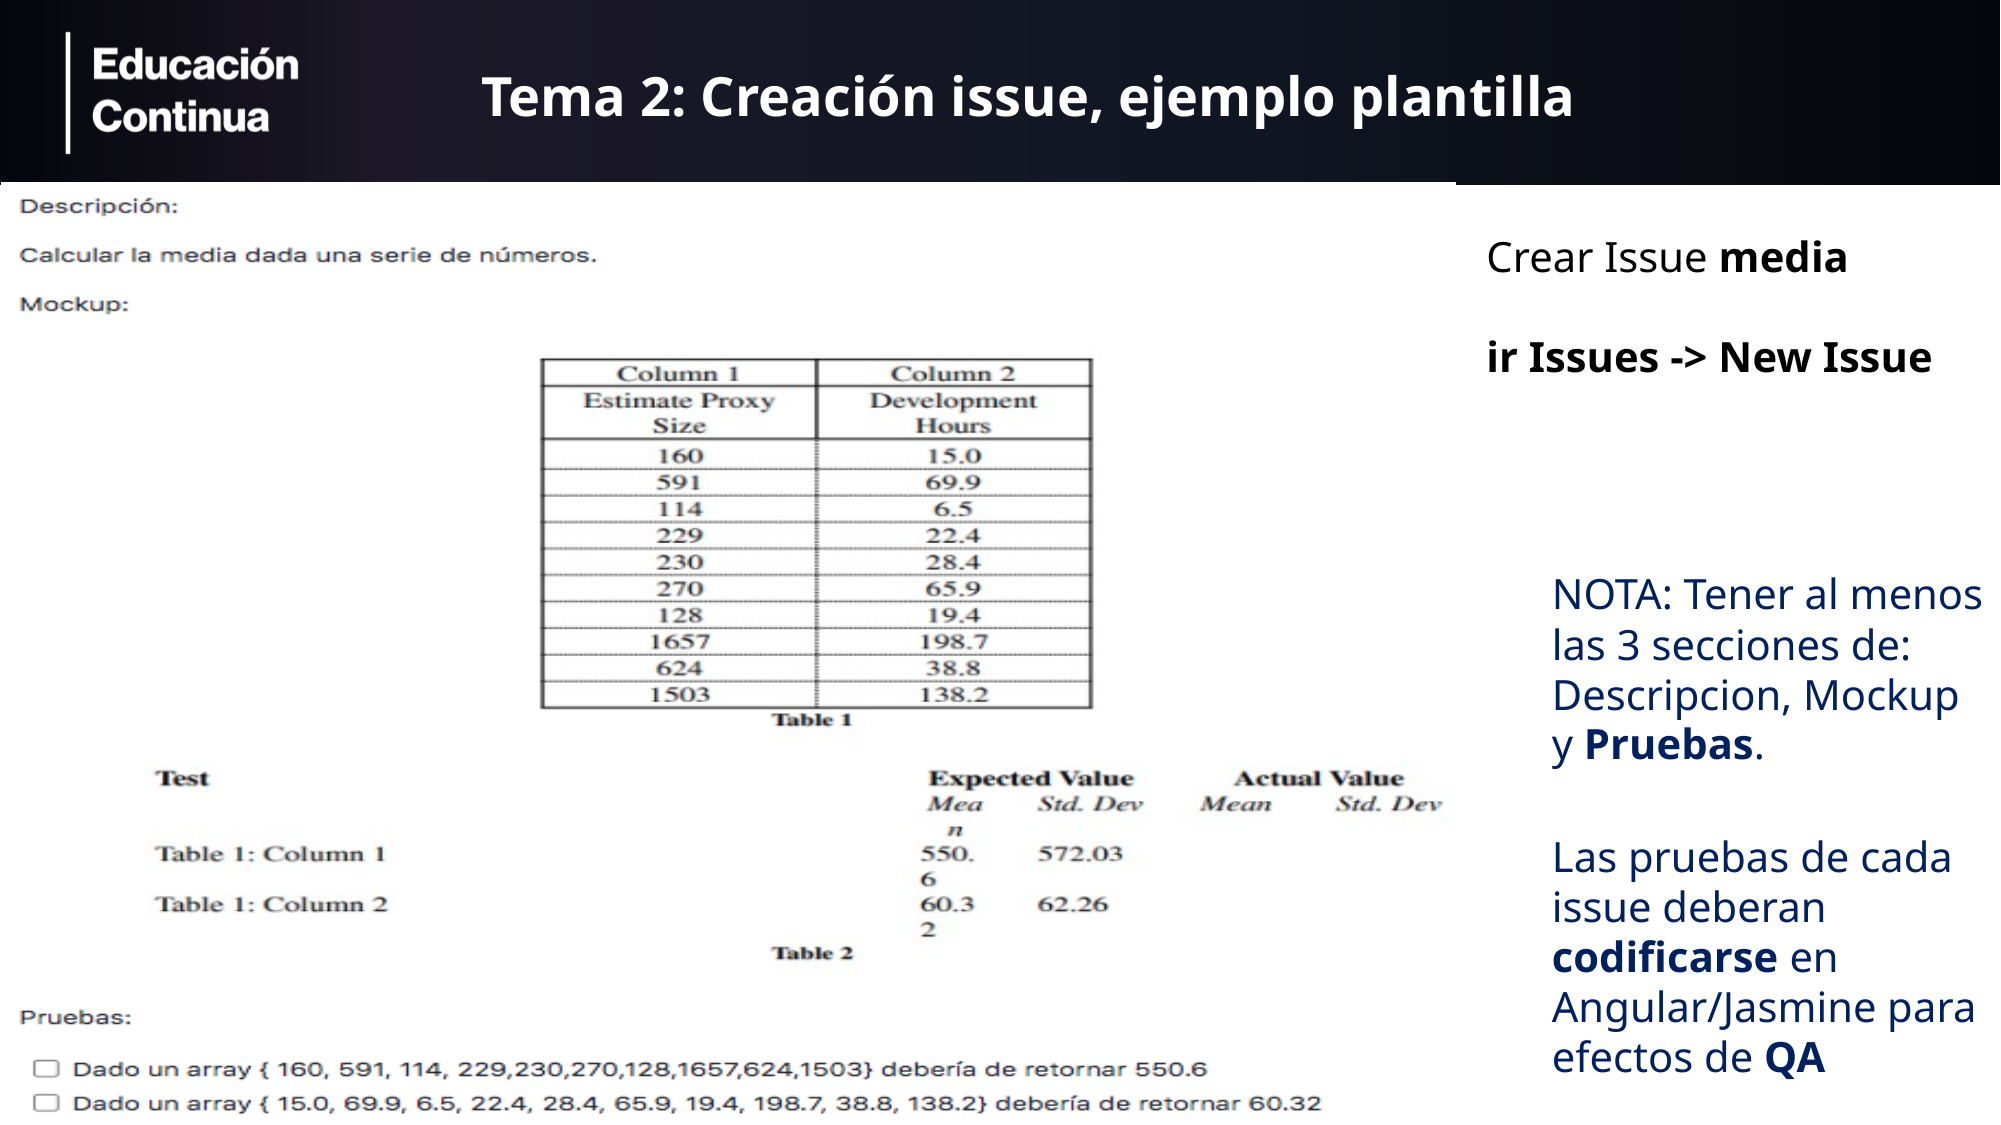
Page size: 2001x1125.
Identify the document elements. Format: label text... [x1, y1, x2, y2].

title Tema 2: Creación issue, ejemplo plantilla [466, 37, 2000, 146]
list Crear Issue media ir Issues -> New Issue NOTA: Tener al menos las 3 secciones de: Descripcion, Mockup y Pruebas. Las pruebas de cada issue deberan codificarse en Angular/Jasmine para efectos de QA [1460, 186, 2000, 1125]
picture [0, 0, 2000, 1124]
